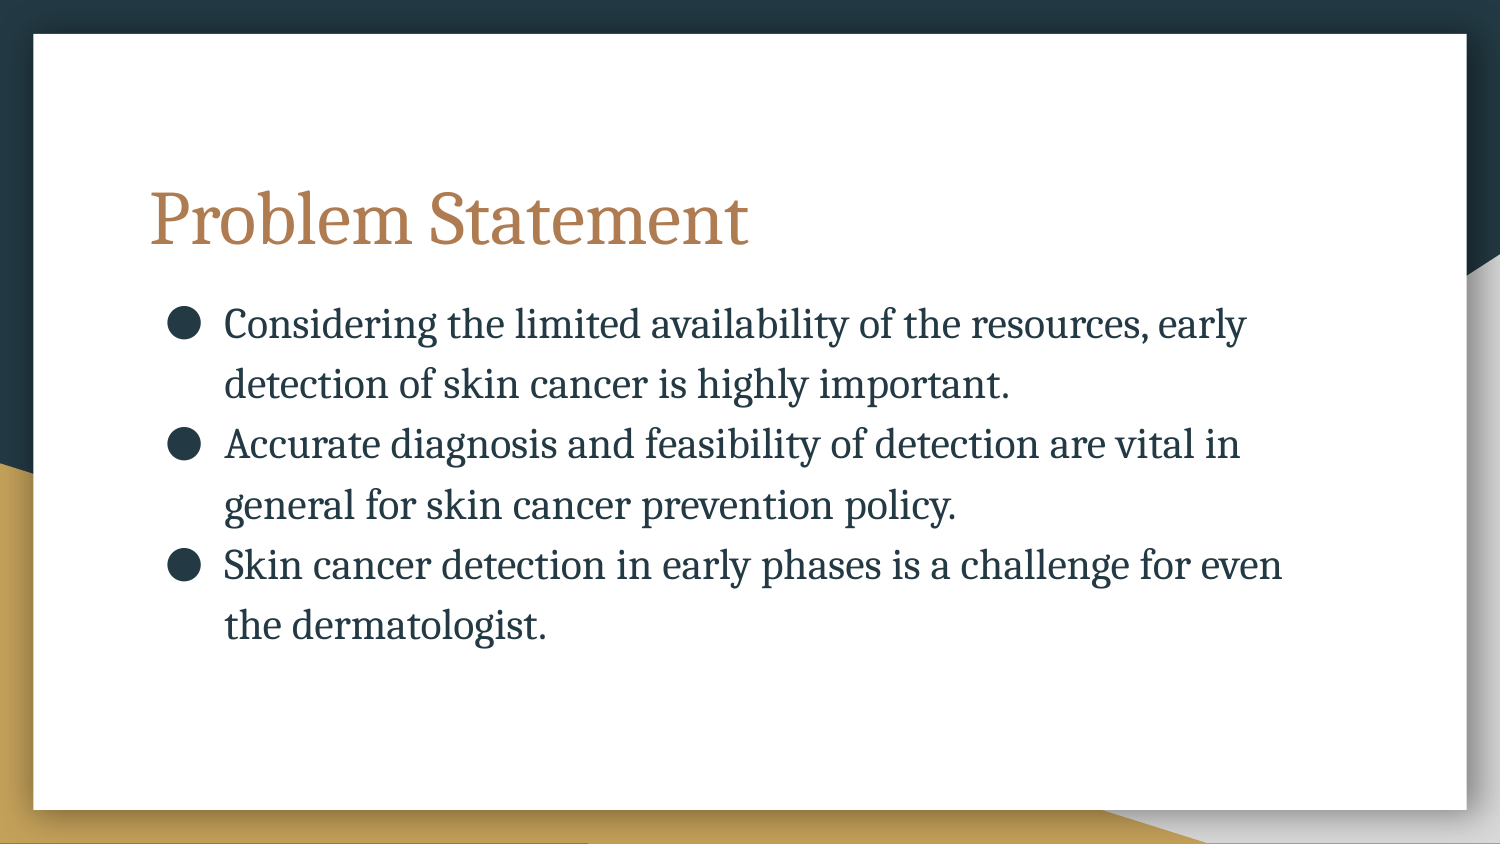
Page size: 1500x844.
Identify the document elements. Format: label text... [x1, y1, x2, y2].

title Problem Statement [134, 138, 1366, 296]
list Considering the limited availability of the resources, early detection of skin cancer is highly important. Accurate diagnosis and feasibility of detection are vital in general for skin cancer prevention policy. Skin cancer detection in early phases is a challenge for even the dermatologist. [134, 271, 1327, 729]
